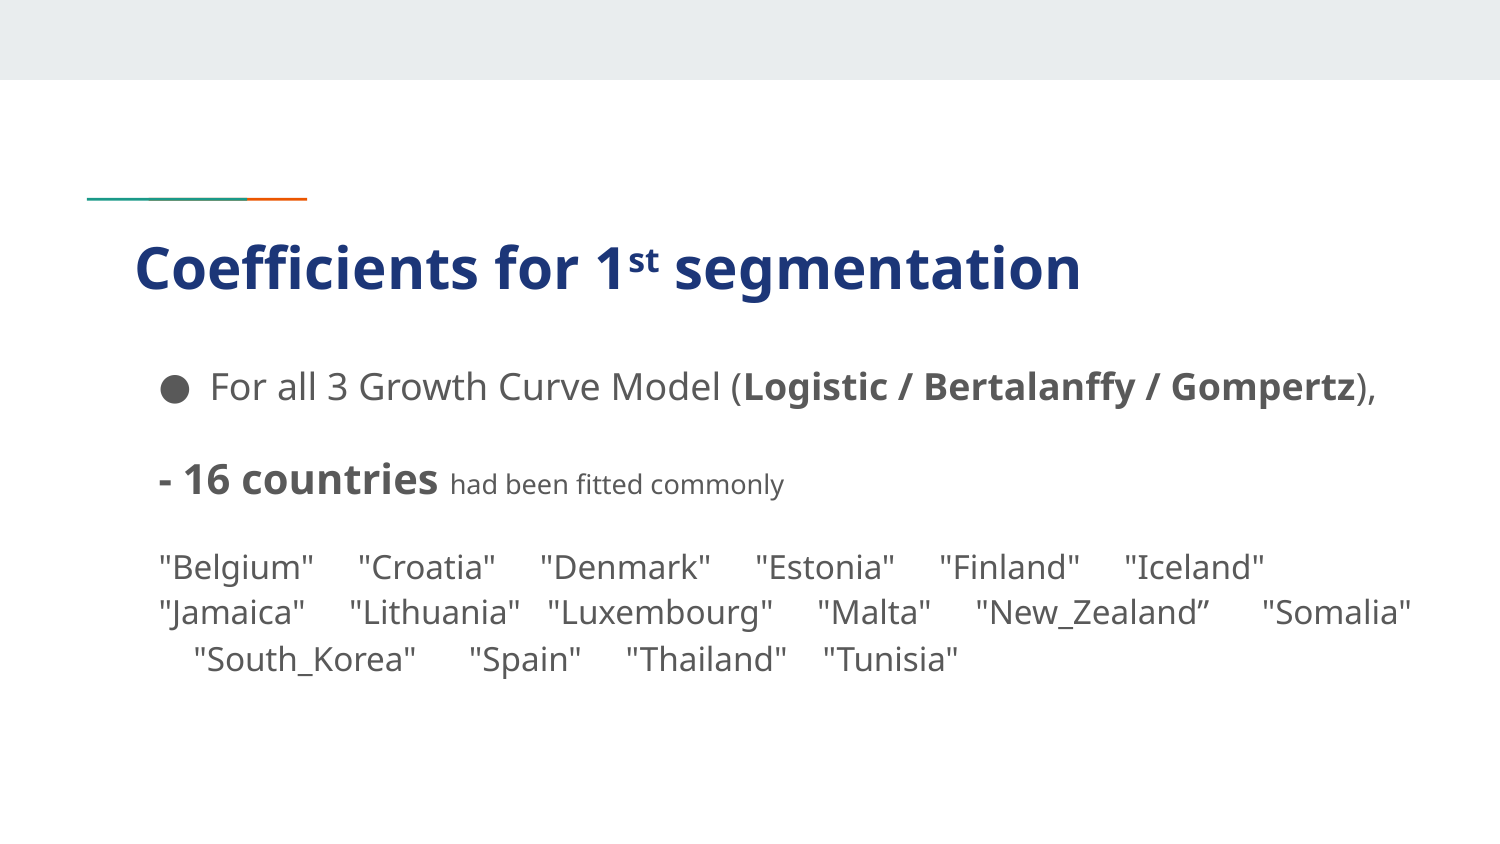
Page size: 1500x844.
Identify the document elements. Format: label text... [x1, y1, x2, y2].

title Coefficients for 1st segmentation [119, 216, 1381, 305]
list For all 3 Growth Curve Model (Logistic / Bertalanffy / Gompertz), - 16 countries had been fitted commonly "Belgium" "Croatia" "Denmark" "Estonia" "Finland" "Iceland" "Jamaica" "Lithuania" "Luxembourg" "Malta" "New_Zealand” "Somalia" "South_Korea" "Spain" "Thailand" "Tunisia" [119, 341, 1434, 712]
